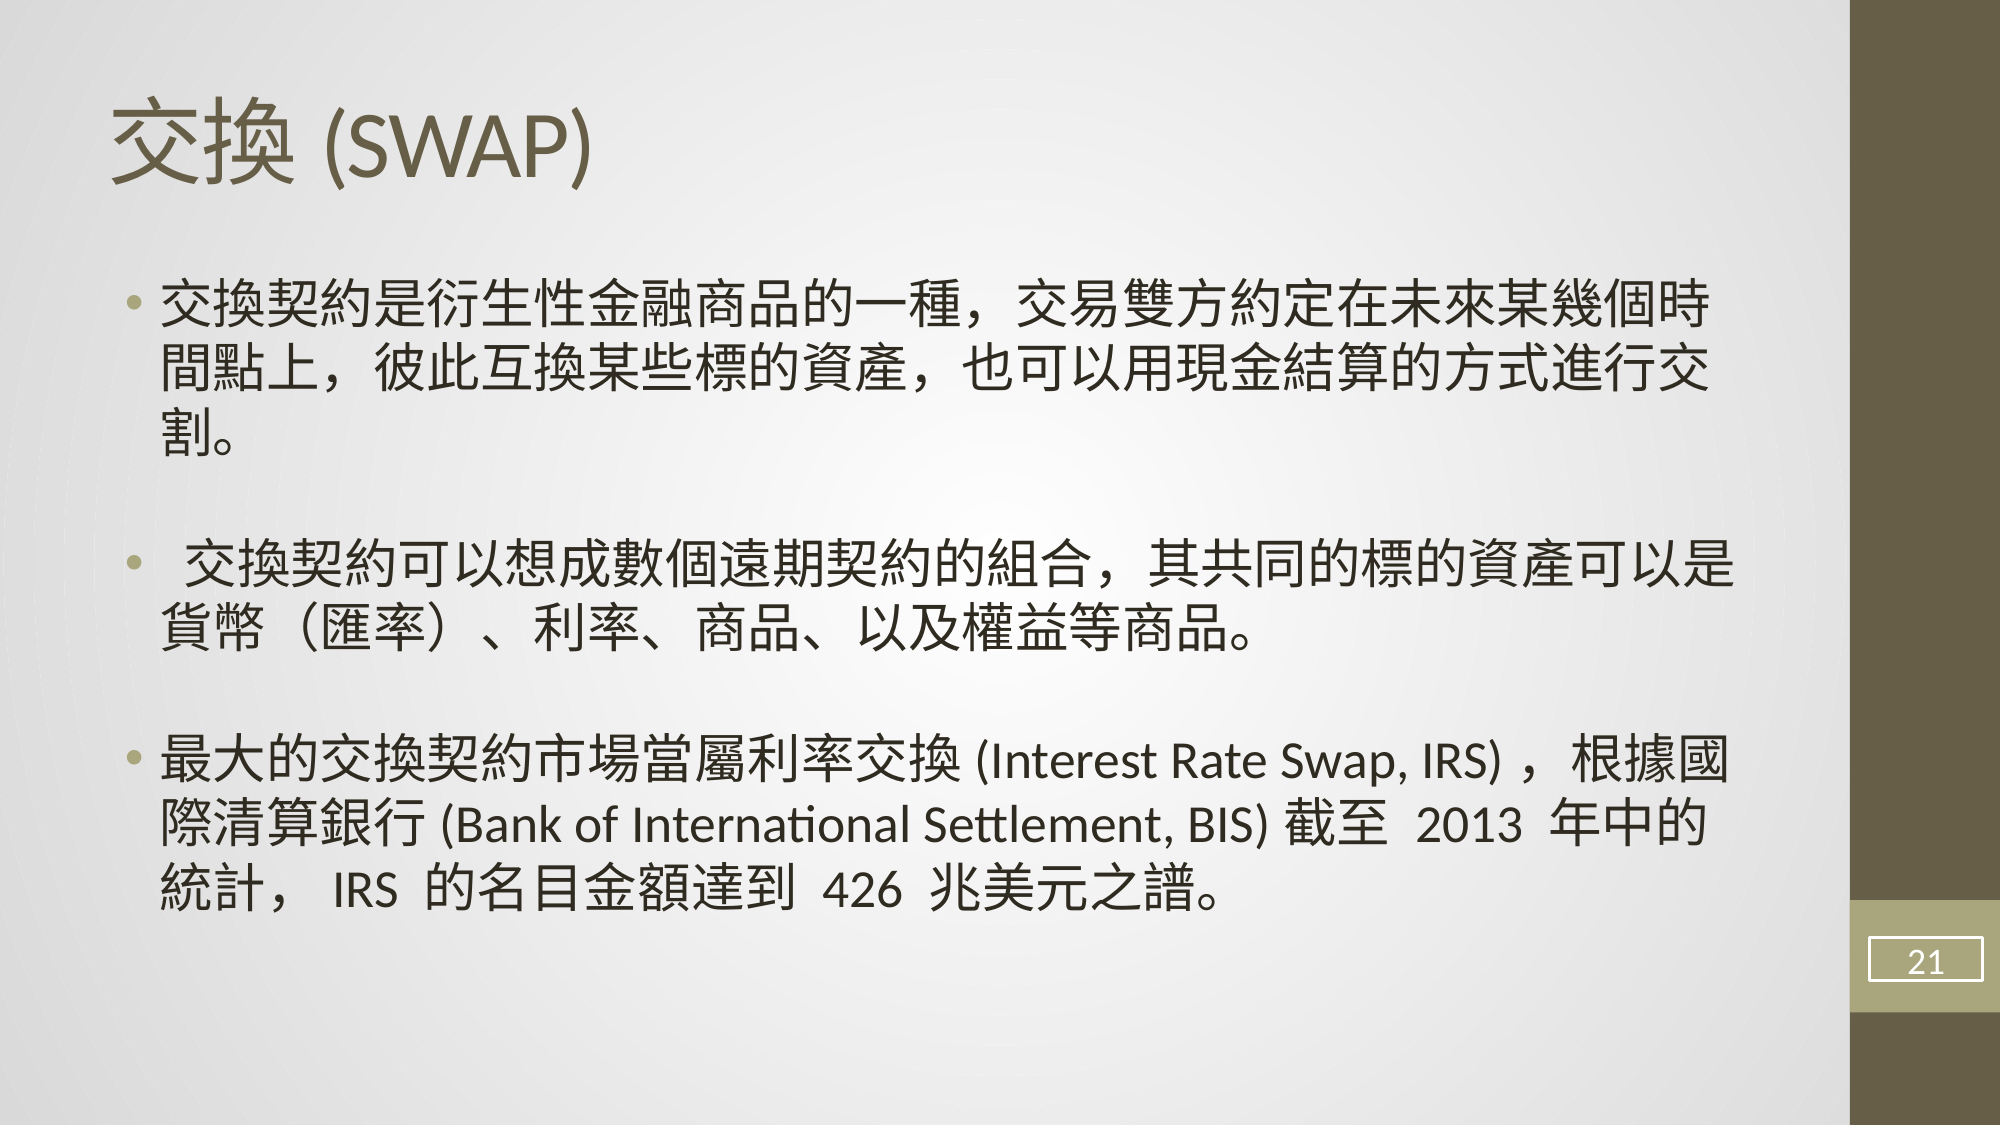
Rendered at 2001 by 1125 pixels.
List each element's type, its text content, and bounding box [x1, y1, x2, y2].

slide_number 21 [1868, 936, 1984, 982]
list 交換契約是衍生性金融商品的一種，交易雙方約定在未來某幾個時間點上，彼此互換某些標的資產，也可以用現金結算的方式進行交割。 交換契約可以想成數個遠期契約的組合，其共同的標的資產可以是貨幣（匯率）、利率、商品、以及權益等商品。 最大的交換契約市場當屬利率交換(Interest Rate Swap, IRS)，根據國際清算銀行(Bank of International Settlement, BIS)截至 2013 年中的統計，IRS 的名目金額達到 426 兆美元之譜。 [99, 261, 1768, 1051]
title 交換(SWAP) [99, 44, 1768, 234]
